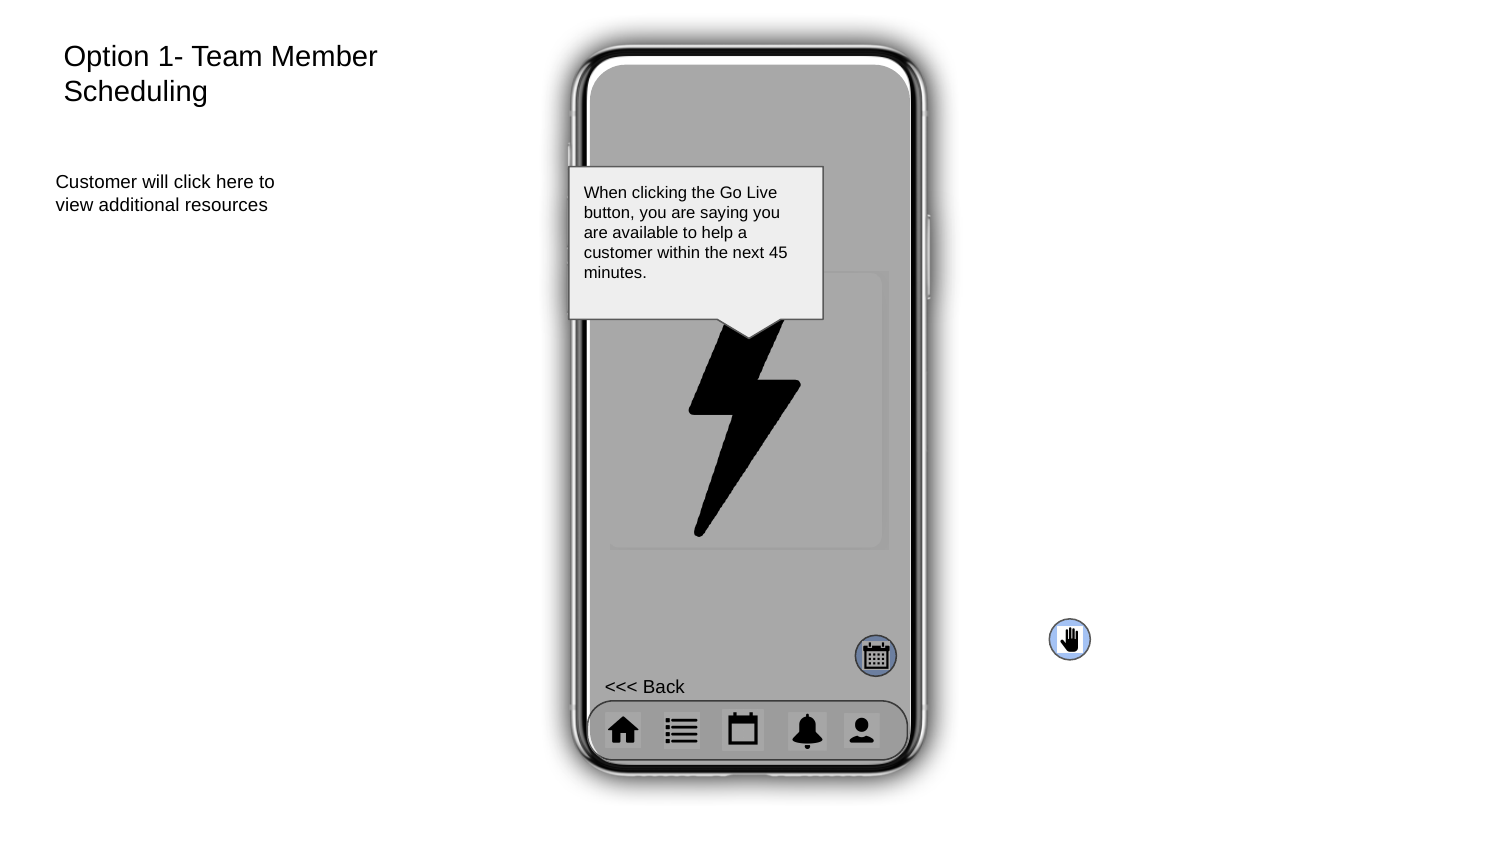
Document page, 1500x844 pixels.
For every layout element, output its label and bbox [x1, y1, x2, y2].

text_box [40, 155, 319, 471]
text_box [855, 634, 897, 677]
picture [537, 13, 963, 808]
text_box [1049, 618, 1091, 661]
text_box [587, 700, 908, 761]
text_box [48, 22, 395, 121]
